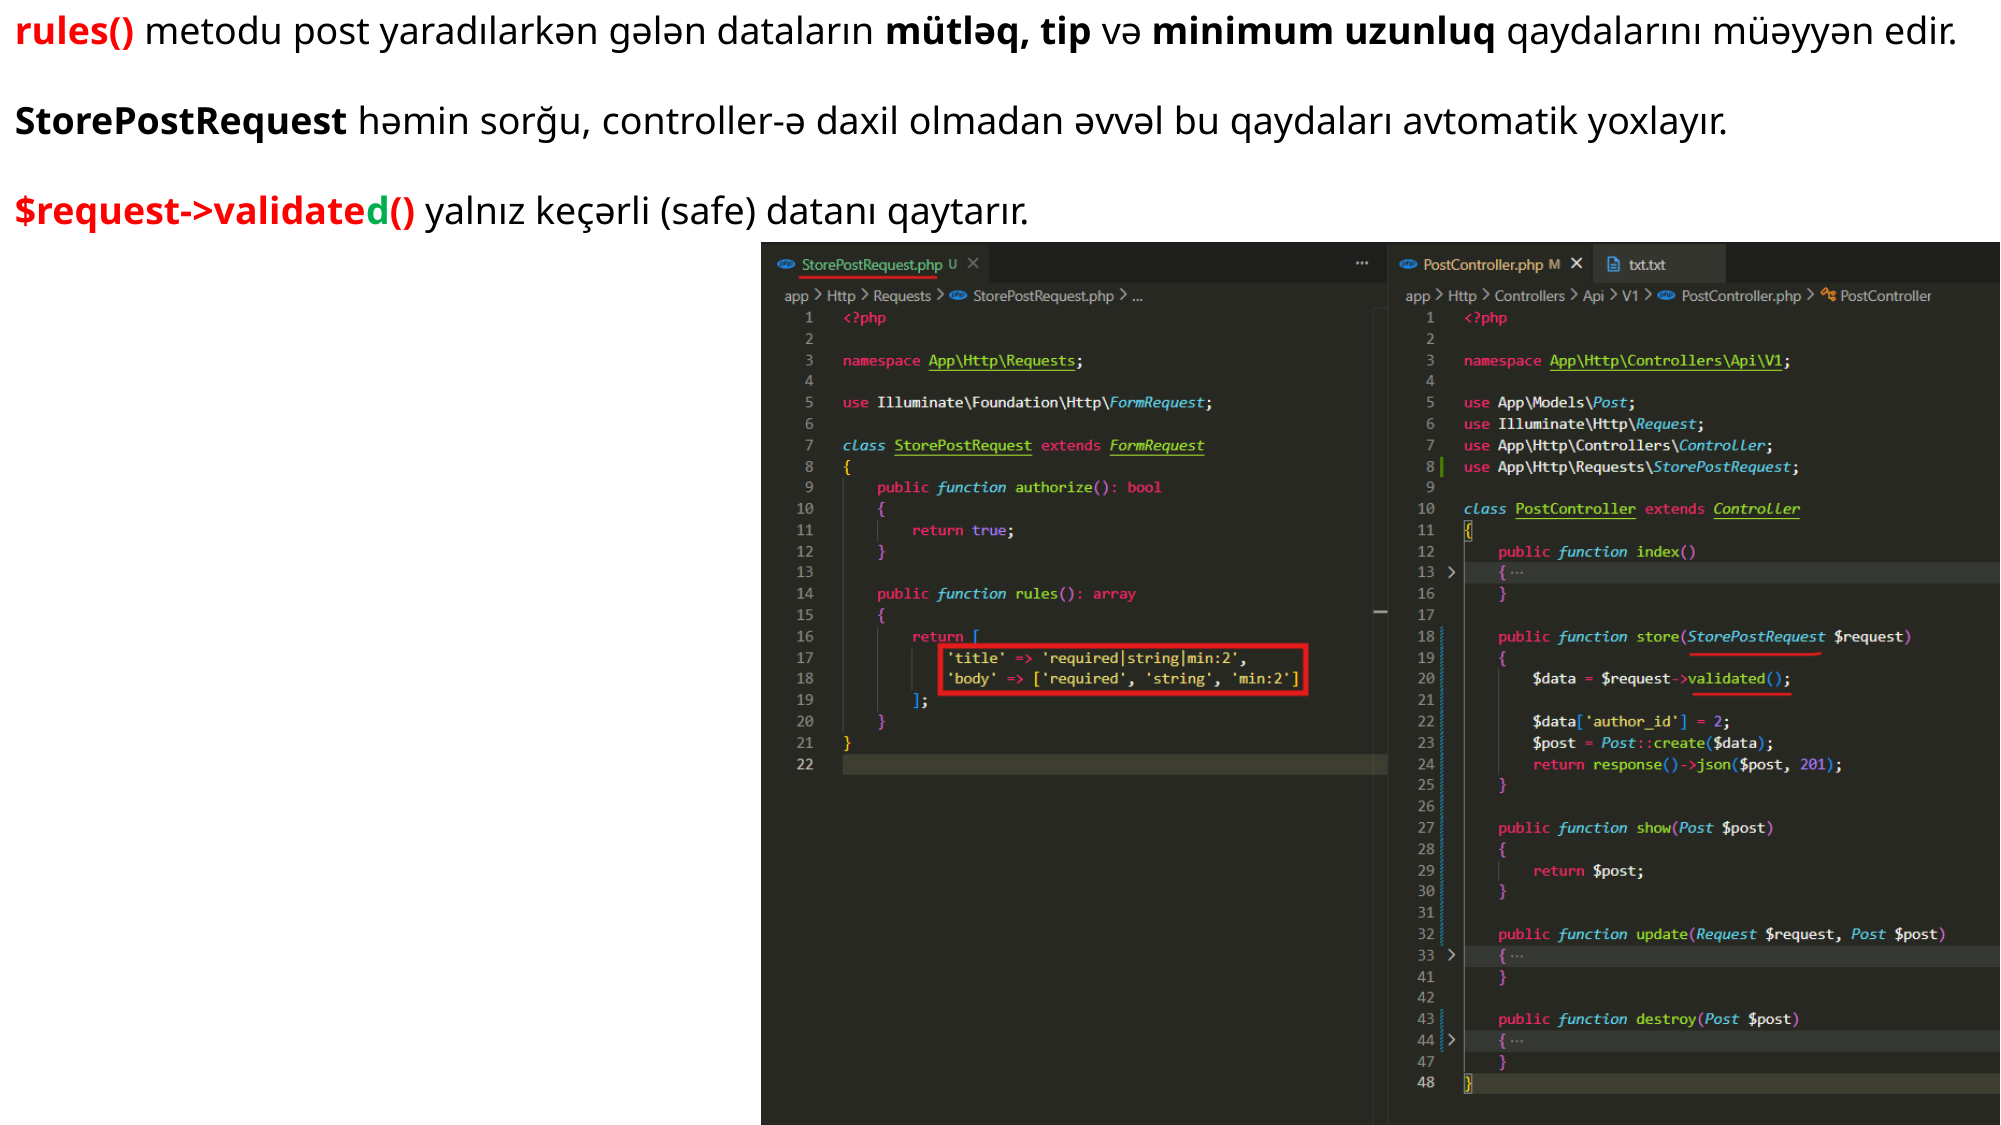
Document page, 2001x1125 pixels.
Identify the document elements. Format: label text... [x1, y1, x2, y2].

picture [761, 241, 2000, 1125]
text_box rules() metodu post yaradılarkən gələn dataların mütləq, tip və minimum uzunluq qaydalarını müəyyən edir. StorePostRequest həmin sorğu, controller-ə daxil olmadan əvvəl bu qaydaları avtomatik yoxlayır. $request->validated() yalnız keçərli (safe) datanı qaytarır. [0, 0, 2000, 240]
